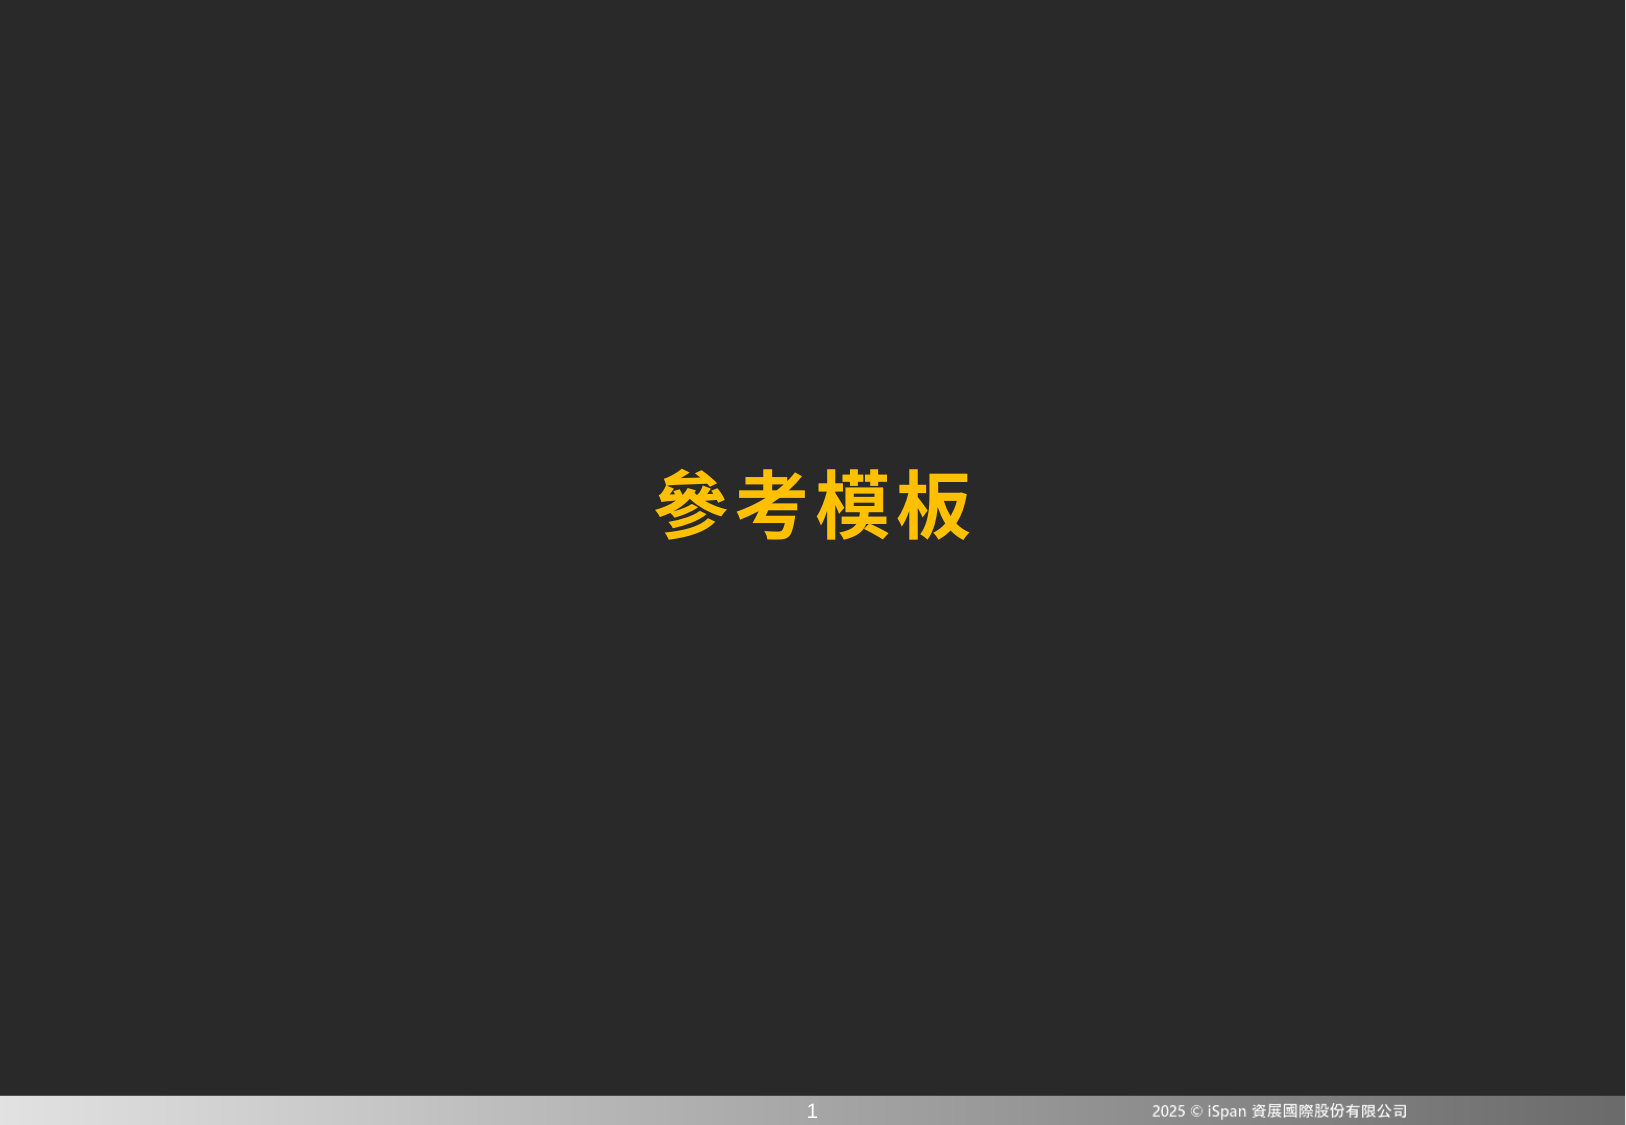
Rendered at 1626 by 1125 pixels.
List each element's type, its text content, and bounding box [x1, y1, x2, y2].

picture [0, 0, 1626, 1125]
title 參考模板 [103, 444, 1522, 563]
